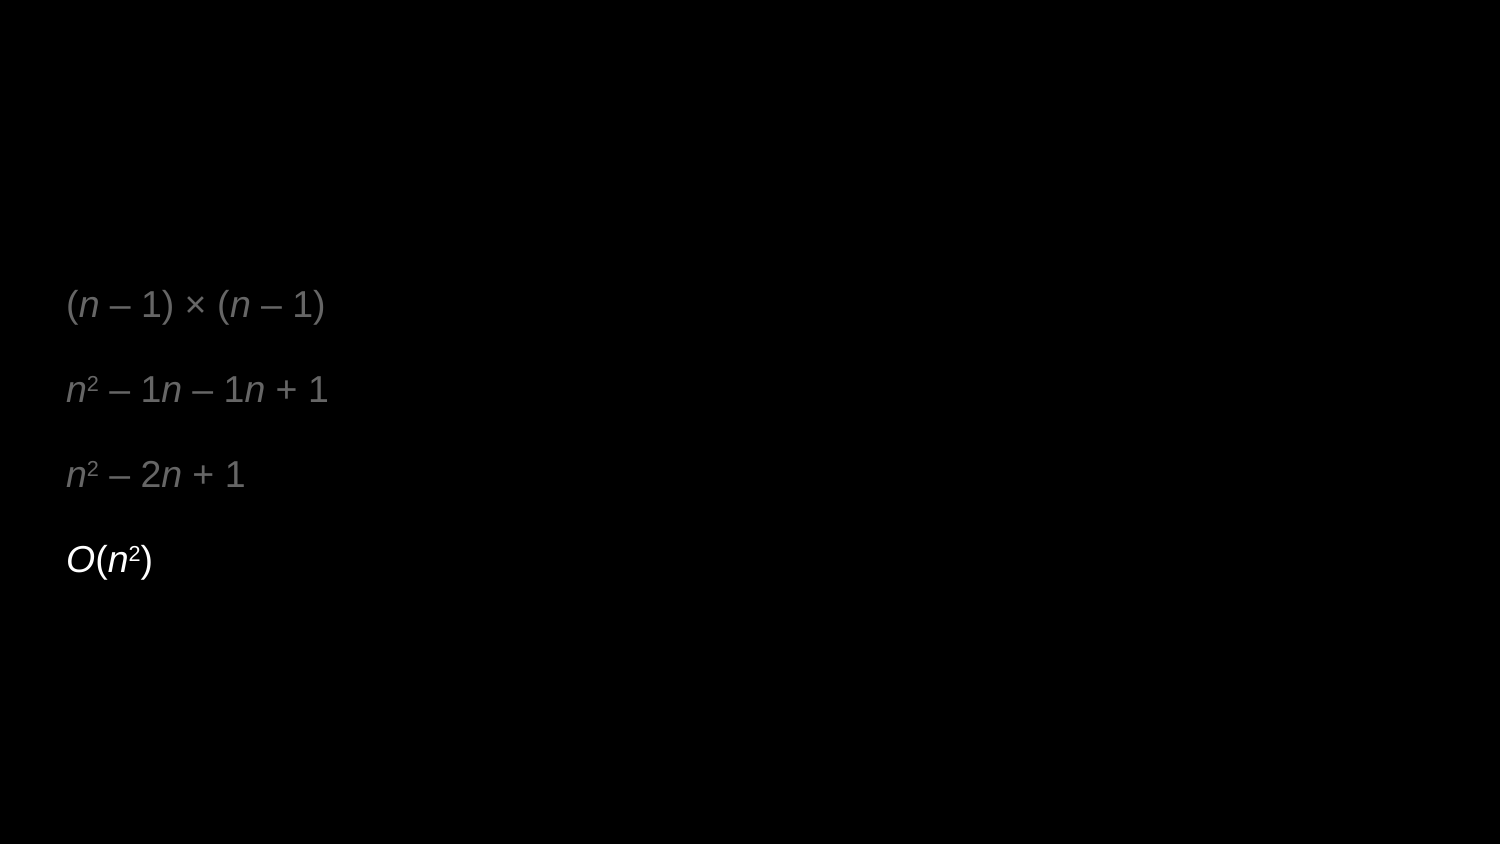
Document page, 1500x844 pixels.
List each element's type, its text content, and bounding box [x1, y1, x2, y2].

list (n – 1) × (n – 1) n2 – 1n – 1n + 1 n2 – 2n + 1 O(n2) [51, 189, 1449, 750]
